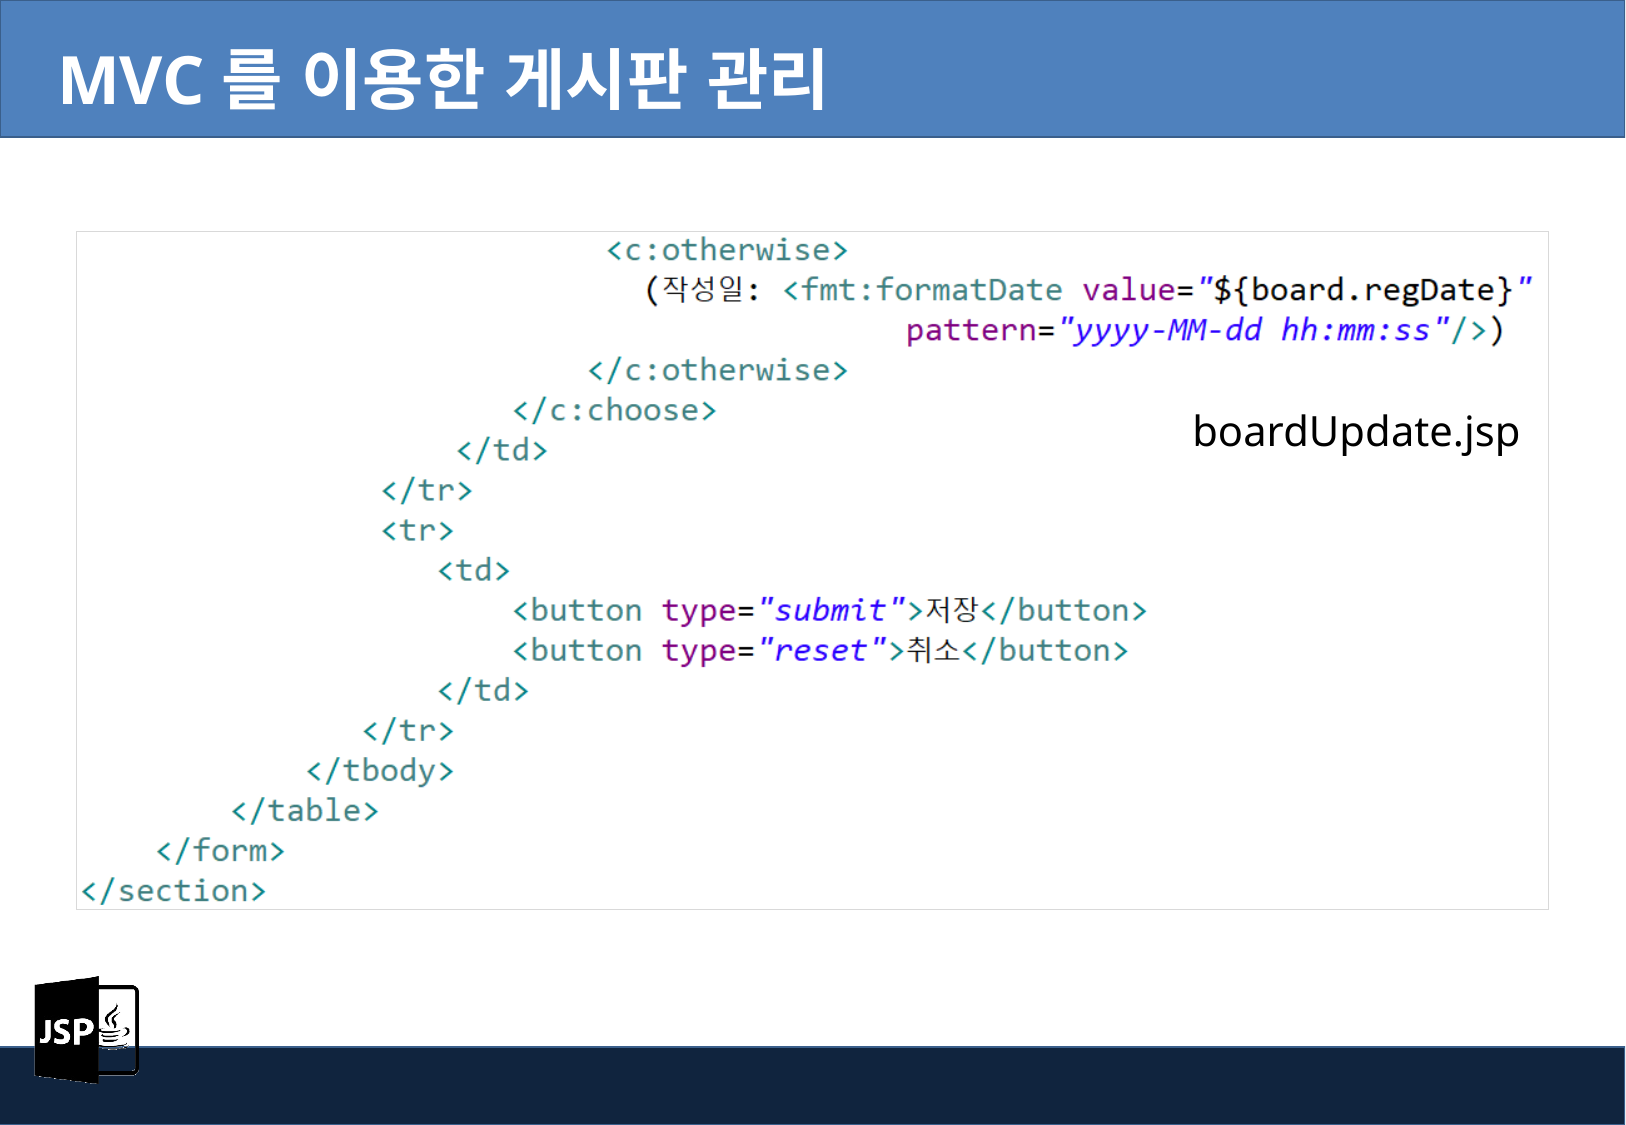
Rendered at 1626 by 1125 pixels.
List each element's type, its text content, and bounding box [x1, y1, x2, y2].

picture [32, 976, 141, 1084]
text_box [0, 0, 834, 138]
picture [76, 231, 1549, 911]
text_box MVC를 이용한 게시판 관리 [24, 7, 1061, 148]
